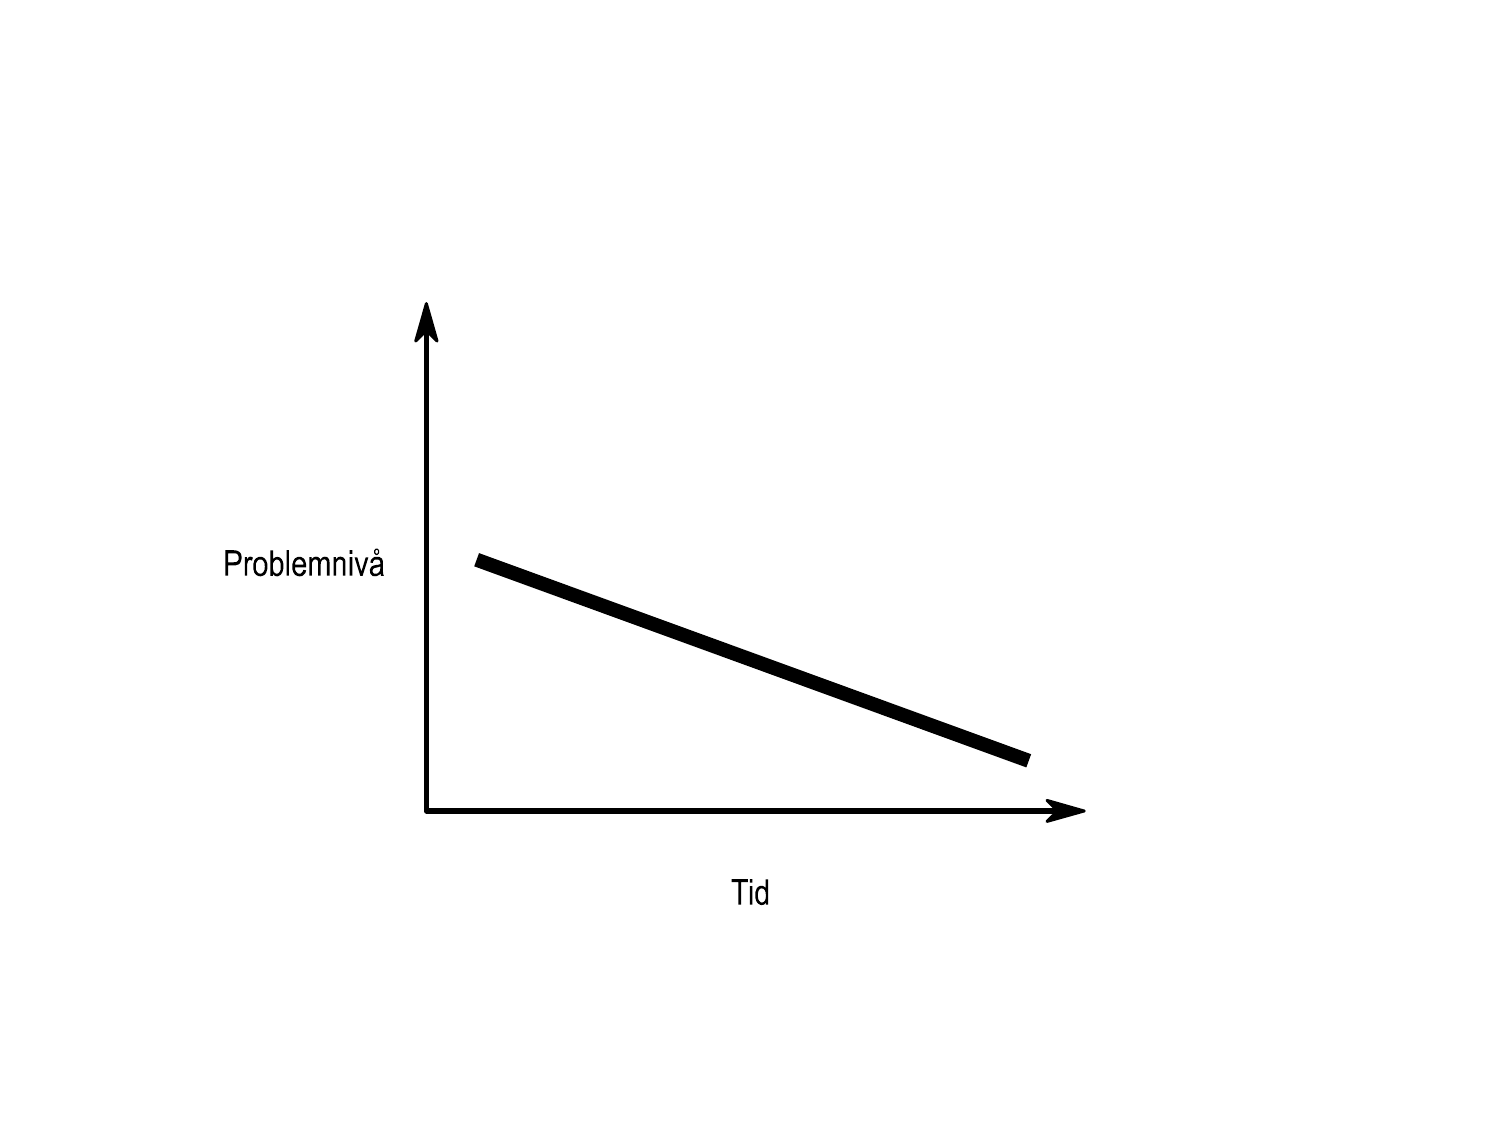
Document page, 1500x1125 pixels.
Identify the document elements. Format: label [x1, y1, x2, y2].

text_box [731, 879, 769, 906]
text_box [225, 548, 385, 577]
text_box [1046, 800, 1085, 822]
text_box [415, 303, 438, 342]
text_box [426, 310, 1075, 812]
